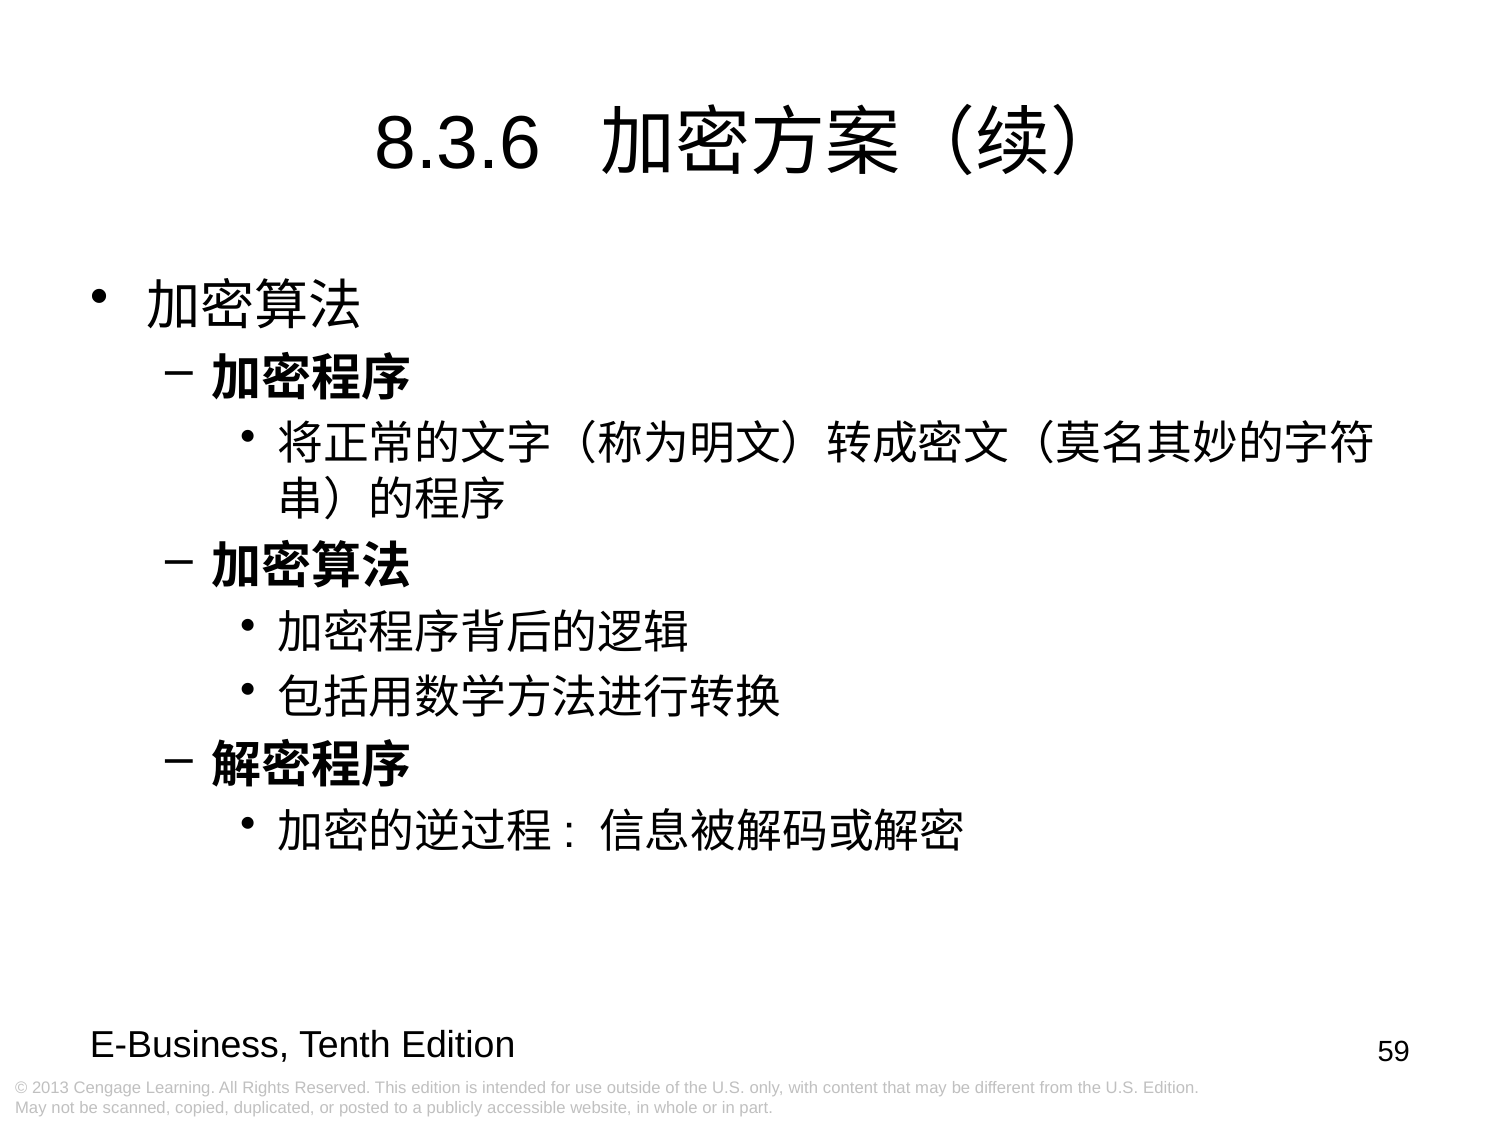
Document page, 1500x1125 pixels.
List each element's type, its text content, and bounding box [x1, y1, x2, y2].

list 加密算法 加密程序 将正常的文字（称为明文）转成密文（莫名其妙的字符串）的程序 加密算法 加密程序背后的逻辑 包括用数学方法进行转换 解密程序 加密的逆过程: 信息被解码或解密 [75, 262, 1425, 1005]
title 8.3.6 加密方案（续） [75, 45, 1425, 233]
slide_number 59 [1074, 1024, 1426, 1103]
